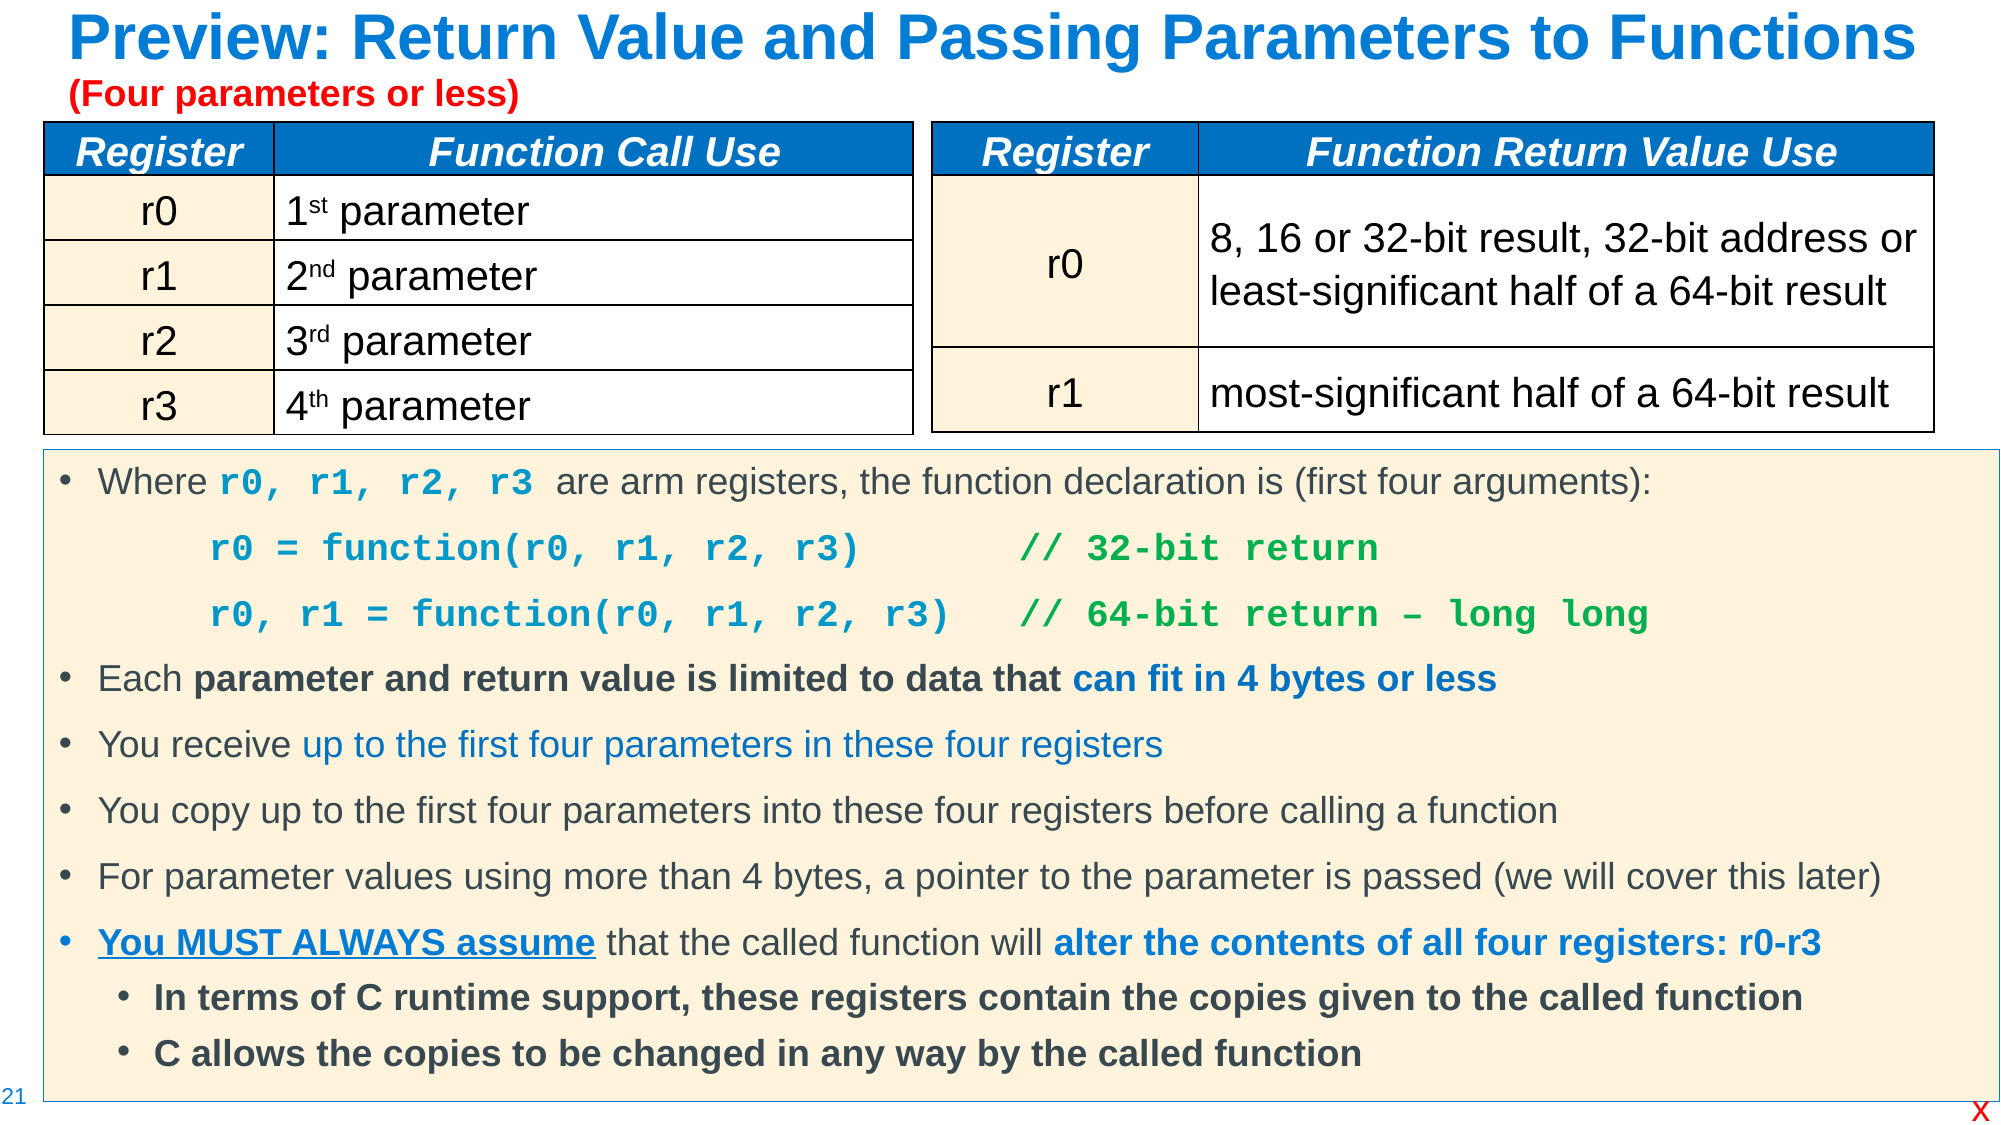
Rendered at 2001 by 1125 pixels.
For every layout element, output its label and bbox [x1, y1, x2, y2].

table_cell [1199, 176, 1933, 346]
table_header [275, 123, 912, 174]
title [53, 57, 2000, 122]
table_cell [933, 348, 1198, 431]
table_cell [45, 176, 273, 239]
table_cell [45, 241, 273, 304]
table_cell [275, 306, 912, 369]
table_cell [45, 306, 273, 369]
table_header [1199, 123, 1933, 174]
table_cell [275, 176, 912, 239]
table_cell [933, 176, 1198, 346]
text_box [1956, 1076, 2000, 1125]
table_cell [275, 241, 912, 304]
table_header [933, 123, 1198, 174]
list [43, 449, 2000, 1102]
table_cell [275, 371, 912, 434]
table_cell [45, 371, 273, 434]
table_header [45, 123, 273, 174]
table_cell [1199, 348, 1933, 431]
